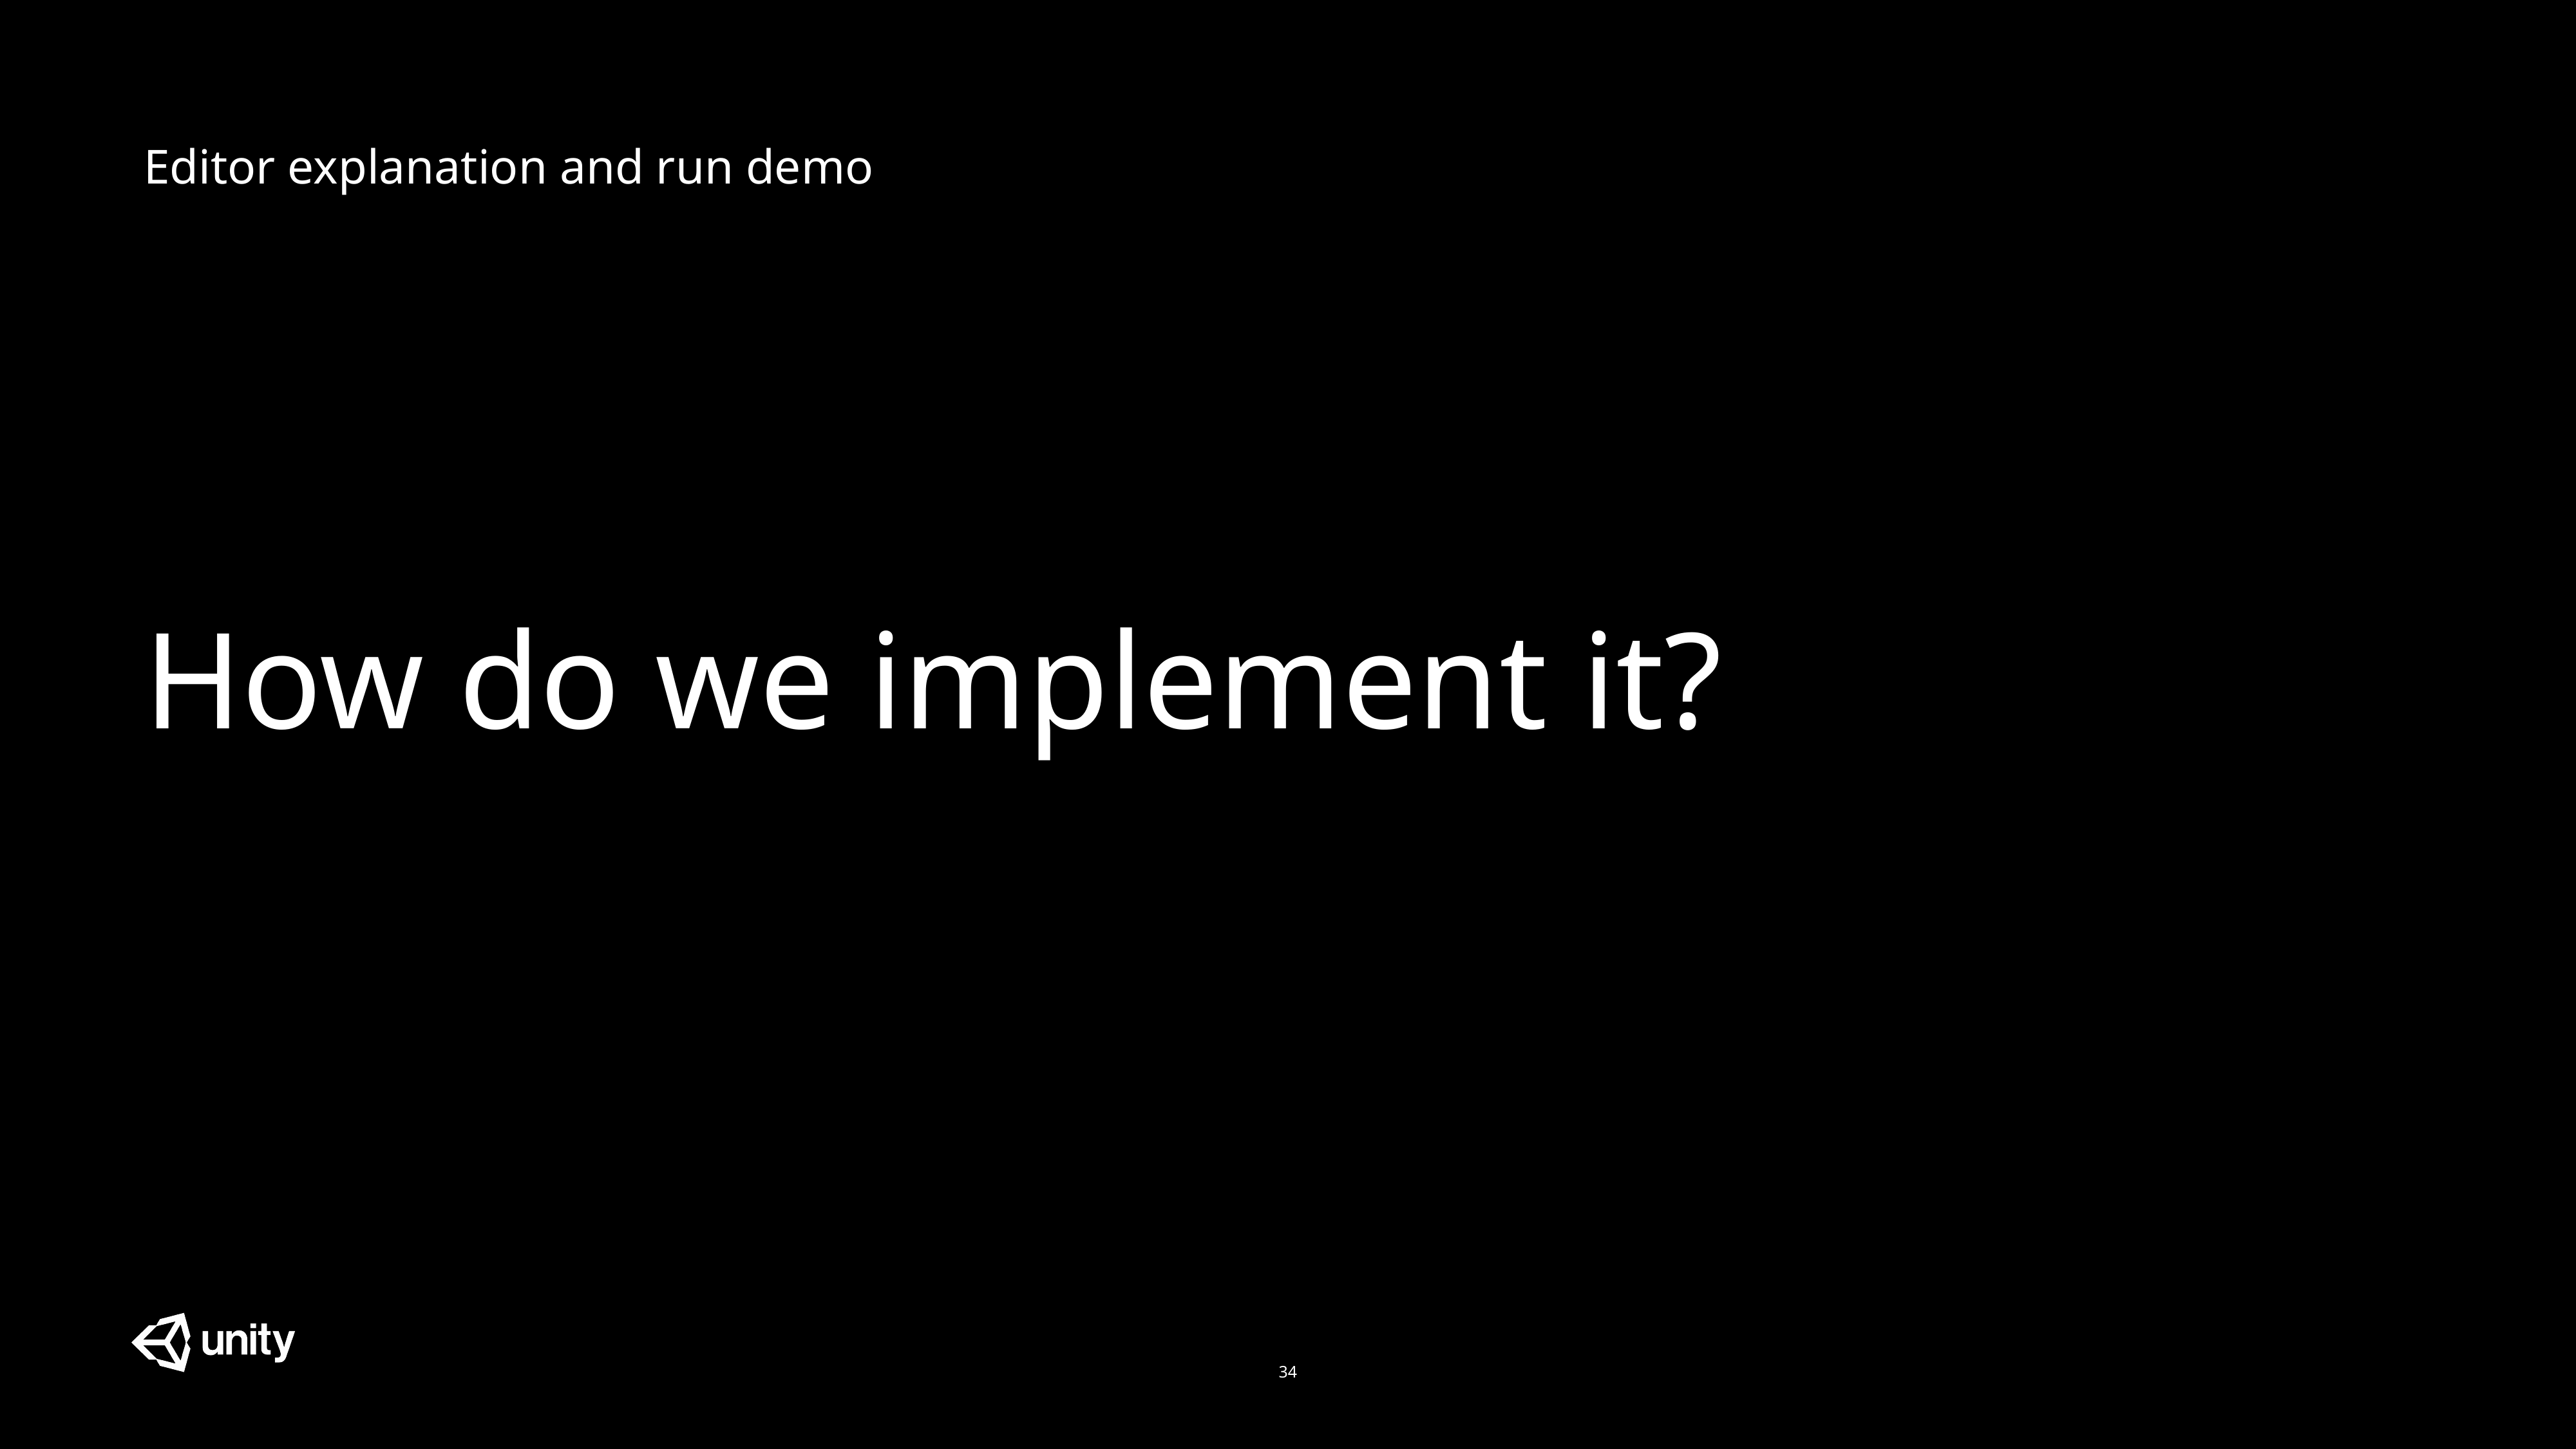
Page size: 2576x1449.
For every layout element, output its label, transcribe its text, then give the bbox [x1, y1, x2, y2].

text_box Editor explanation and run demo [134, 133, 1576, 461]
slide_number 34 [1211, 1338, 1365, 1449]
text_box How do we implement it? [134, 604, 2153, 1249]
picture [101, 1283, 325, 1402]
